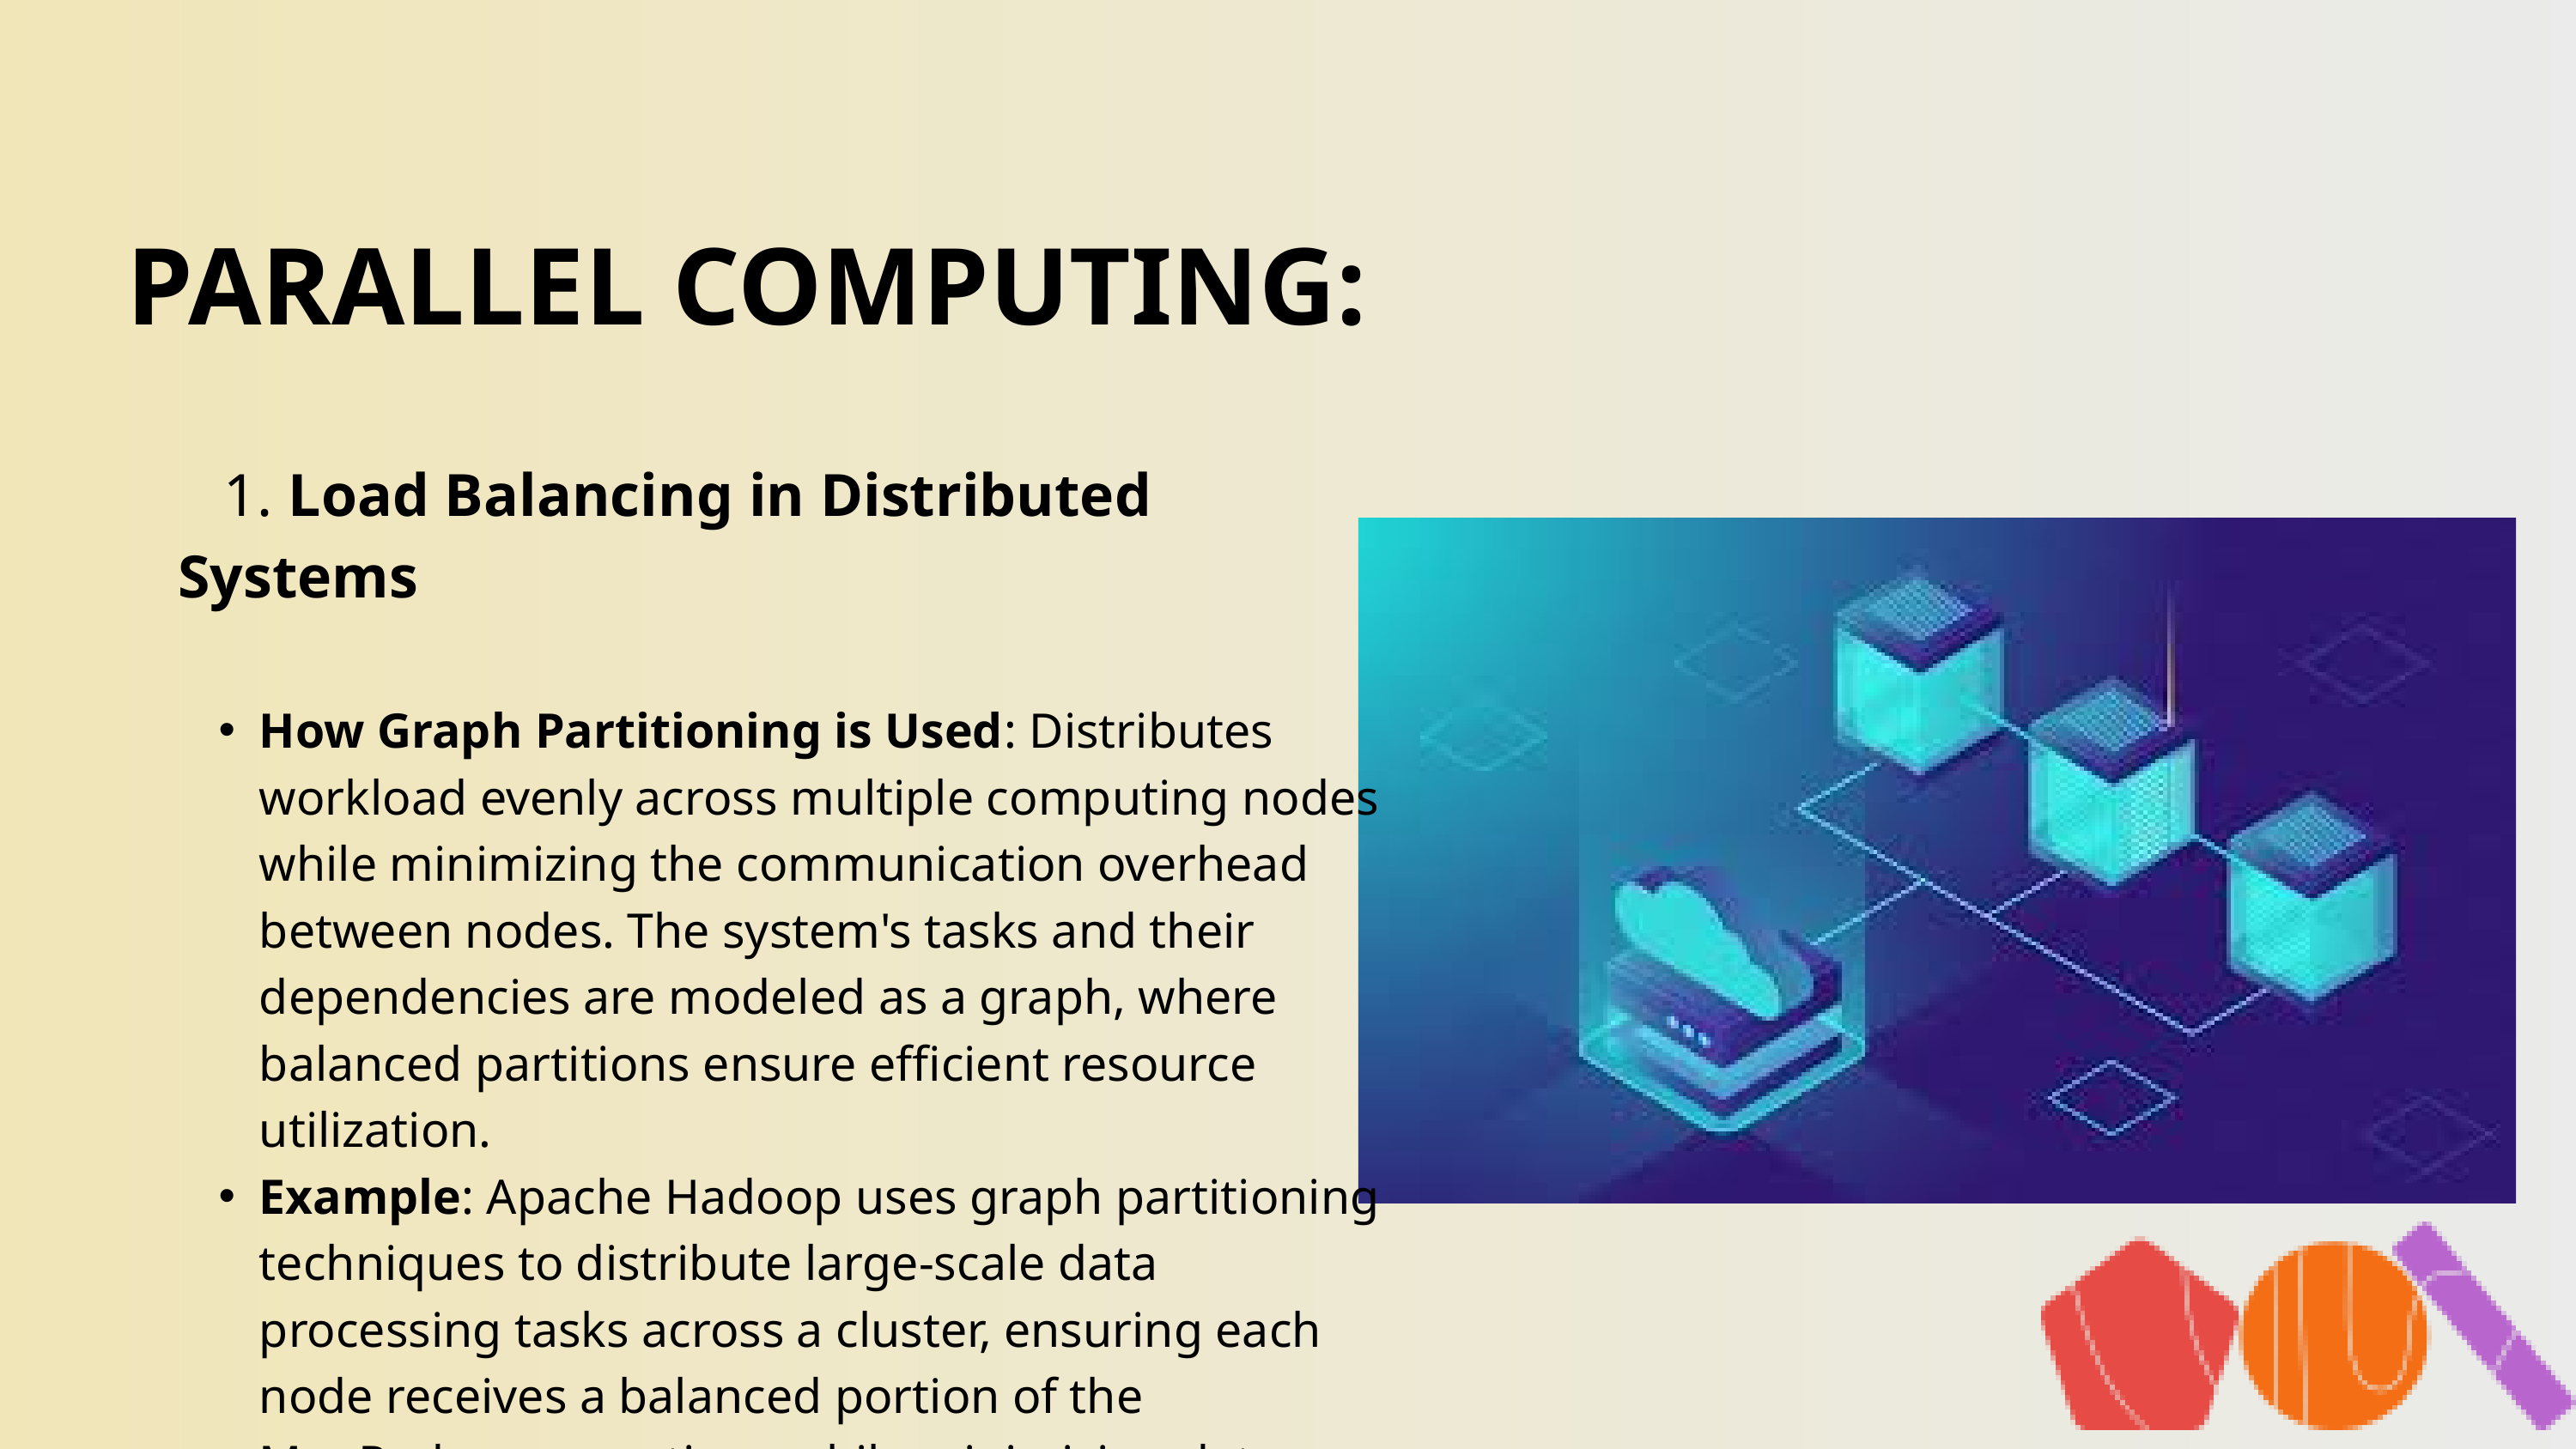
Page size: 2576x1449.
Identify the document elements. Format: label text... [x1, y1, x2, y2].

text_box PARALLEL COMPUTING: [126, 197, 1723, 346]
text_box 1. Load Balancing in Distributed Systems How Graph Partitioning is Used: Distributes workload evenly across multiple computing nodes while minimizing the communication overhead between nodes. The system's tasks and their dependencies are modeled as a graph, where balanced partitions ensure efficient resource utilization. Example: Apache Hadoop uses graph partitioning techniques to distribute large-scale data processing tasks across a cluster, ensuring each node receives a balanced portion of the MapReduce operations while minimizing data transfer between nodes. [178, 446, 1383, 1449]
text_box [1383, 518, 2517, 1203]
text_box [2041, 1222, 2576, 1430]
